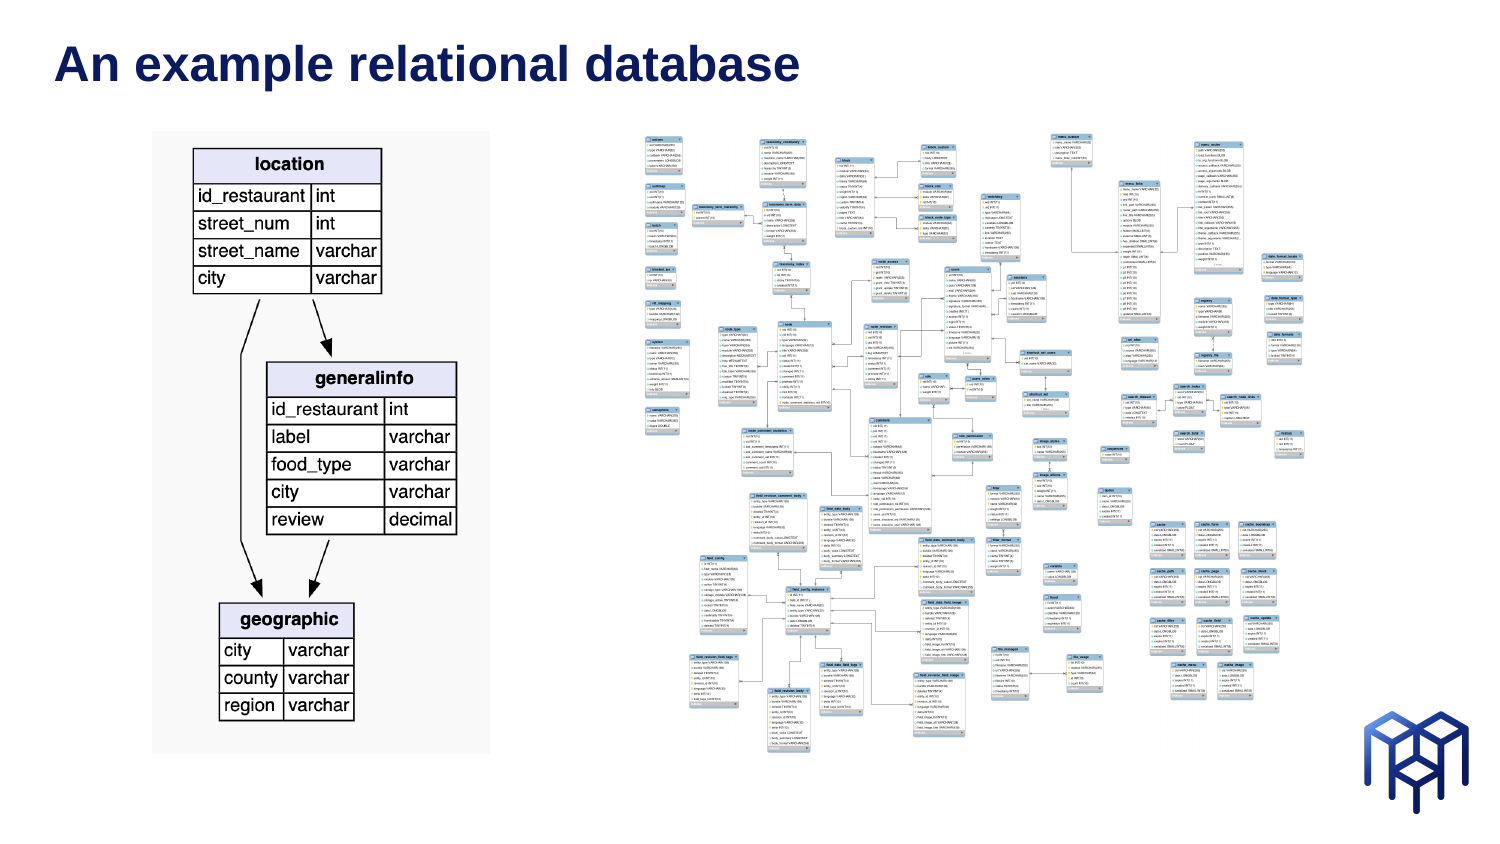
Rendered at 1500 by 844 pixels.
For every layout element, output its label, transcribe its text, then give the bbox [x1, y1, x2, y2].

picture [152, 131, 490, 754]
title An example relational database [38, 23, 1398, 107]
picture [1333, 676, 1500, 844]
picture [645, 131, 1310, 756]
